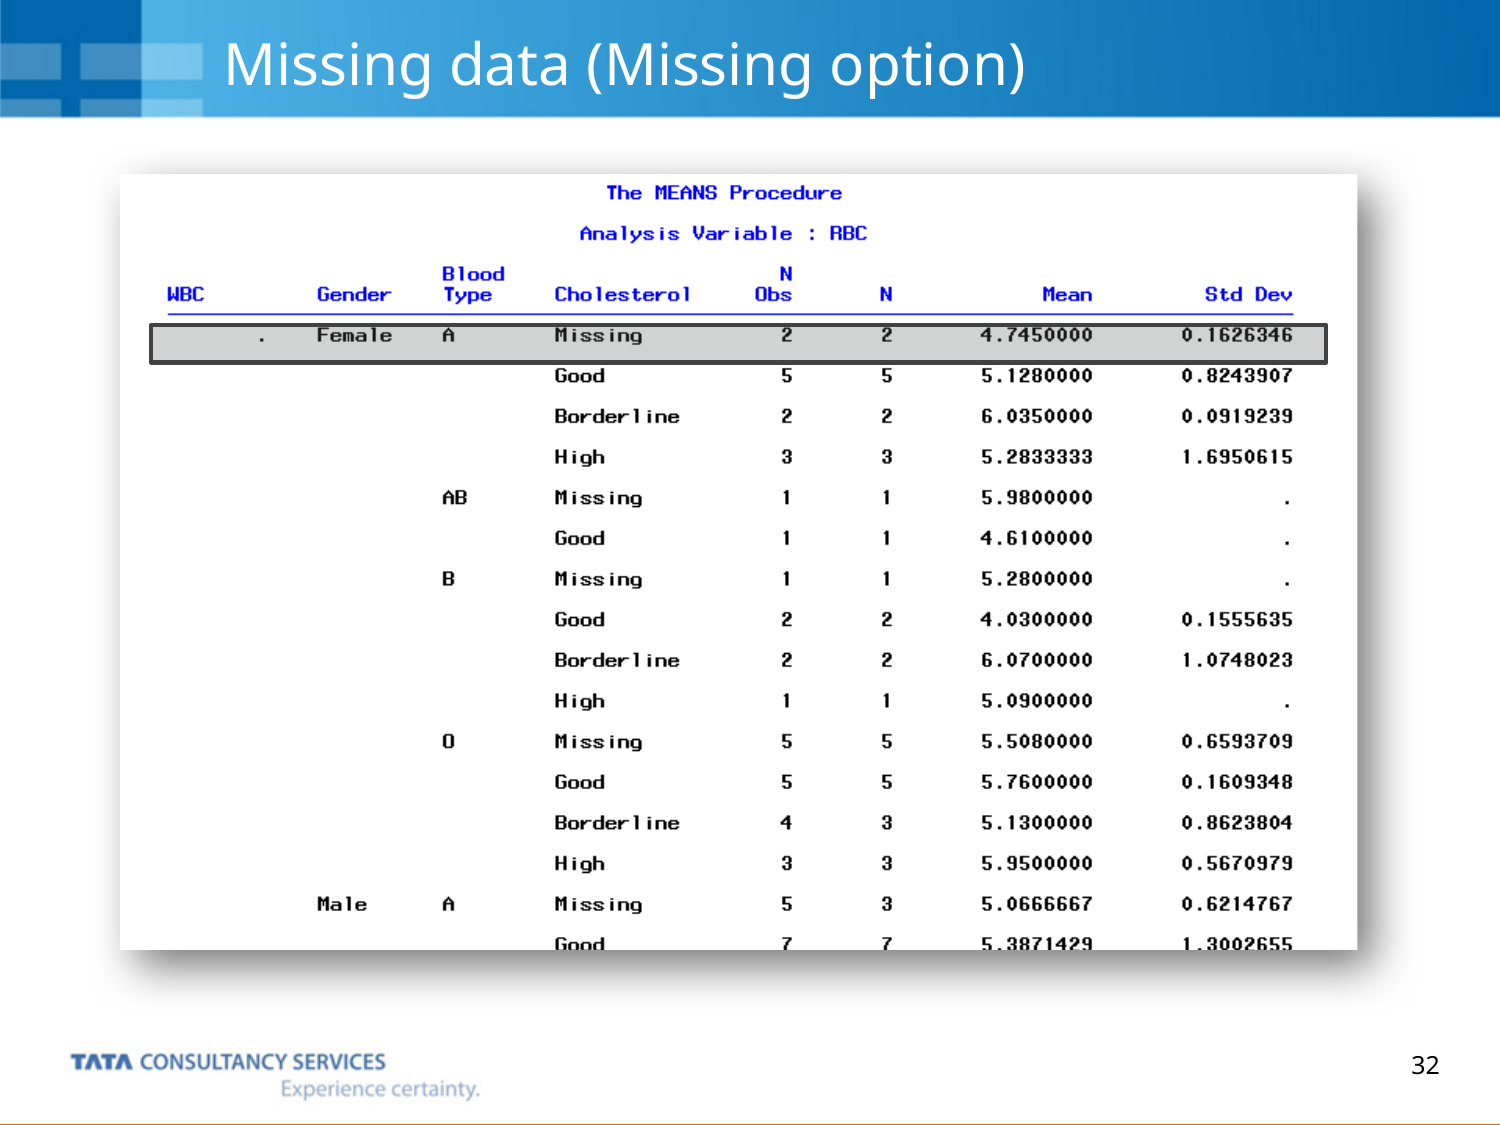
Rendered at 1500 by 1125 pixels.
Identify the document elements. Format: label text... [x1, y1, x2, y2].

title Missing data (Missing option) [208, 18, 1461, 107]
picture [0, 0, 1500, 1124]
